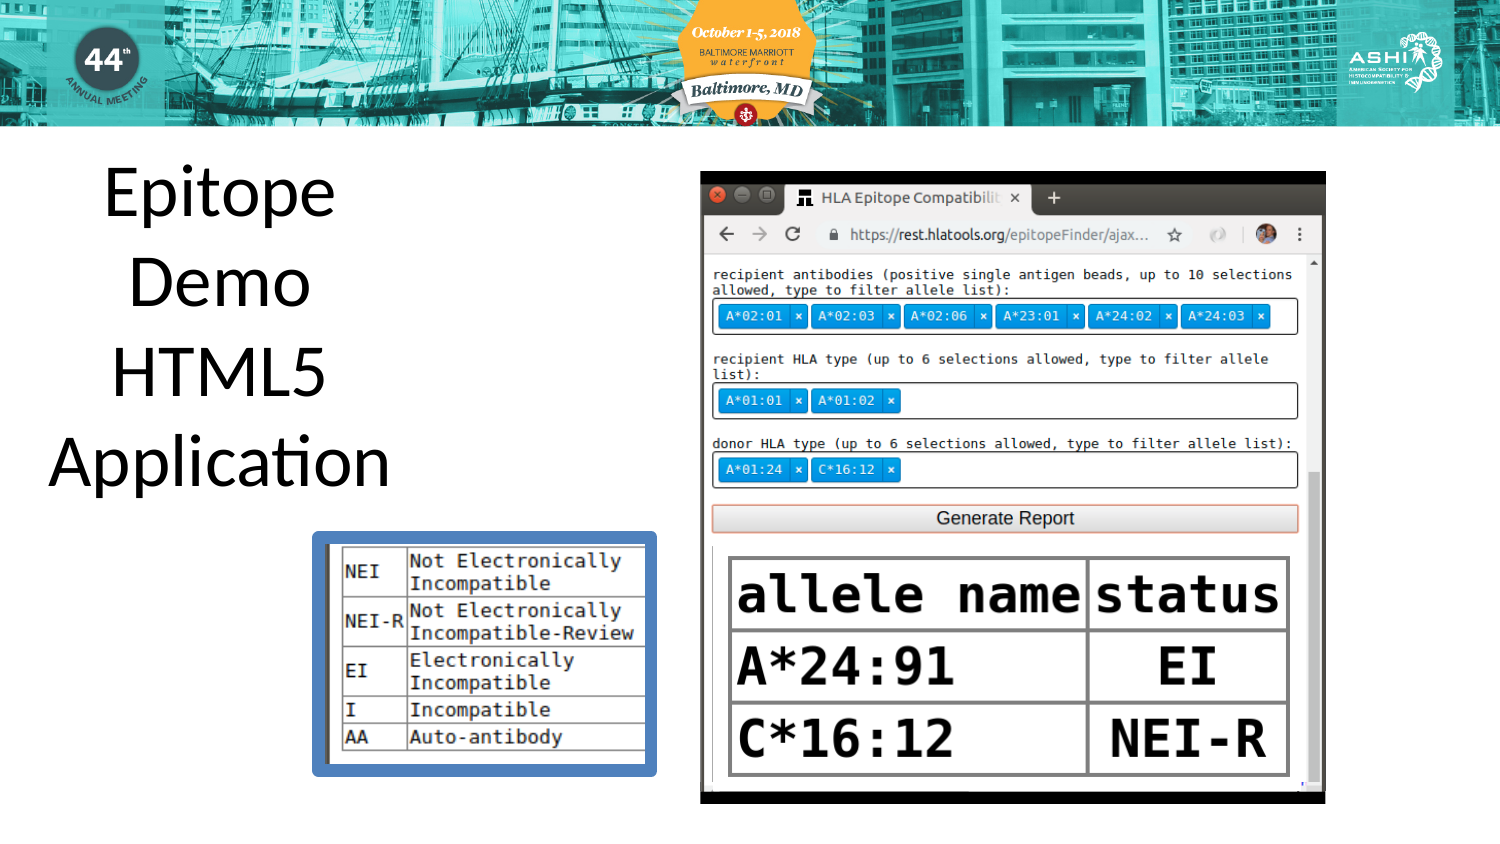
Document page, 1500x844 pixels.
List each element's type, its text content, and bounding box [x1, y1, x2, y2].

picture [0, 0, 1500, 844]
title Epitope Demo HTML5 Application [3, 134, 438, 574]
